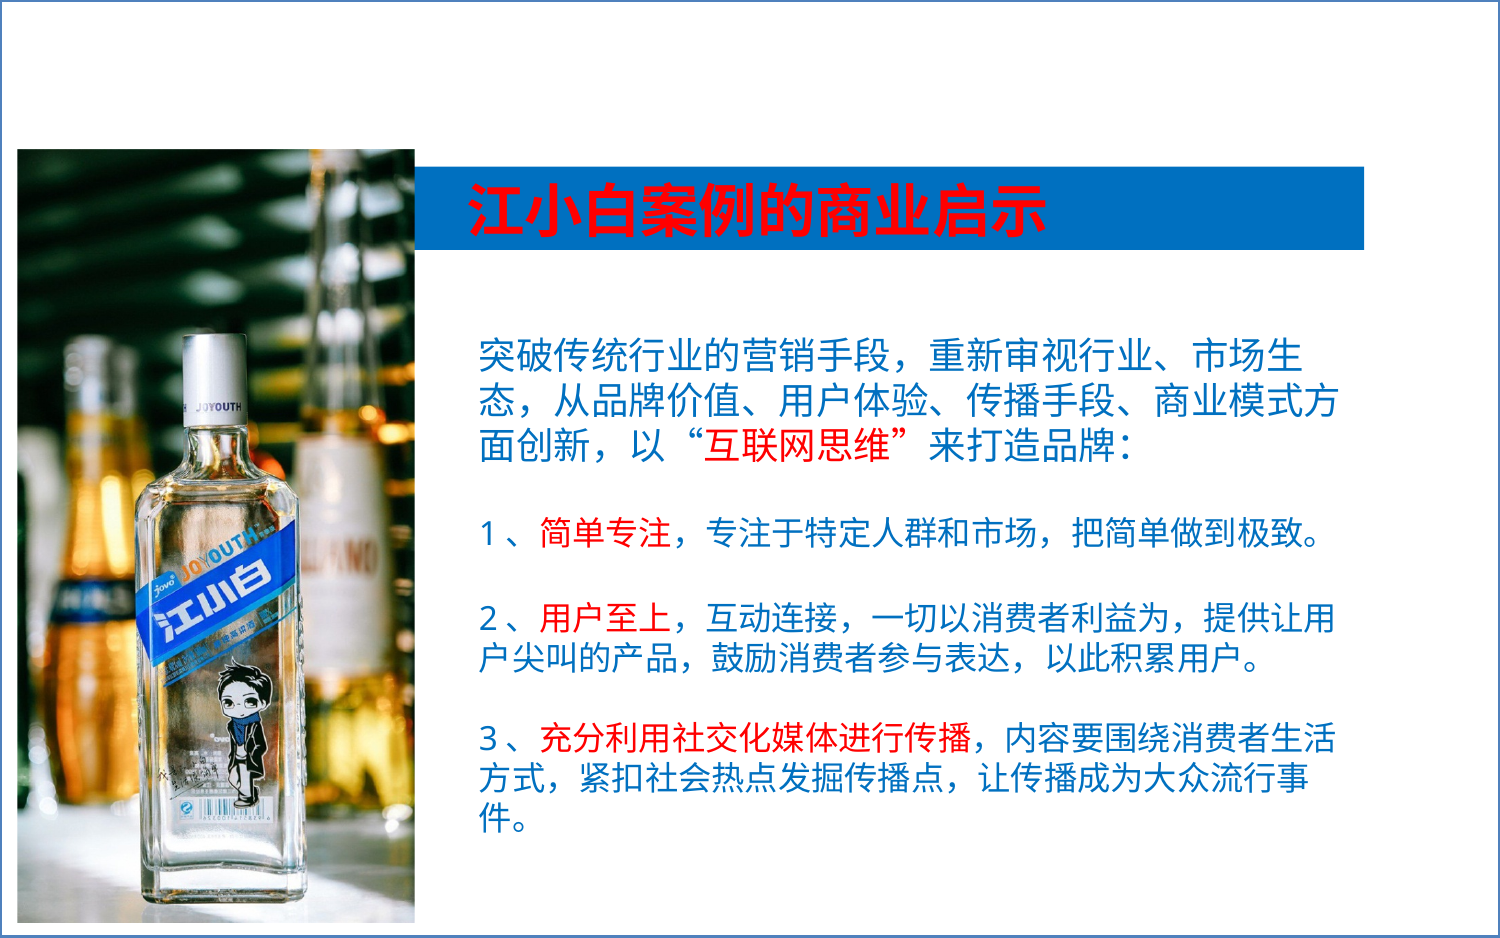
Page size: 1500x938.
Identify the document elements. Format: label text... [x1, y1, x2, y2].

text_box 突破传统行业的营销手段，重新审视行业、市场生态，从品牌价值、用户体验、传播手段、商业模式方面创新，以“互联网思维”来打造品牌： 1、简单专注，专注于特定人群和市场，把简单做到极致。 2、用户至上，互动连接，一切以消费者利益为，提供让用户尖叫的产品，鼓励消费者参与表达，以此积累用户。 3、充分利用社交化媒体进行传播，内容要围绕消费者生活方式，紧扣社会热点发掘传播点，让传播成为大众流行事件。 [464, 325, 1365, 890]
picture [17, 149, 415, 923]
text_box [0, 0, 1500, 938]
text_box 江小白案例的商业启示 [419, 166, 1365, 250]
